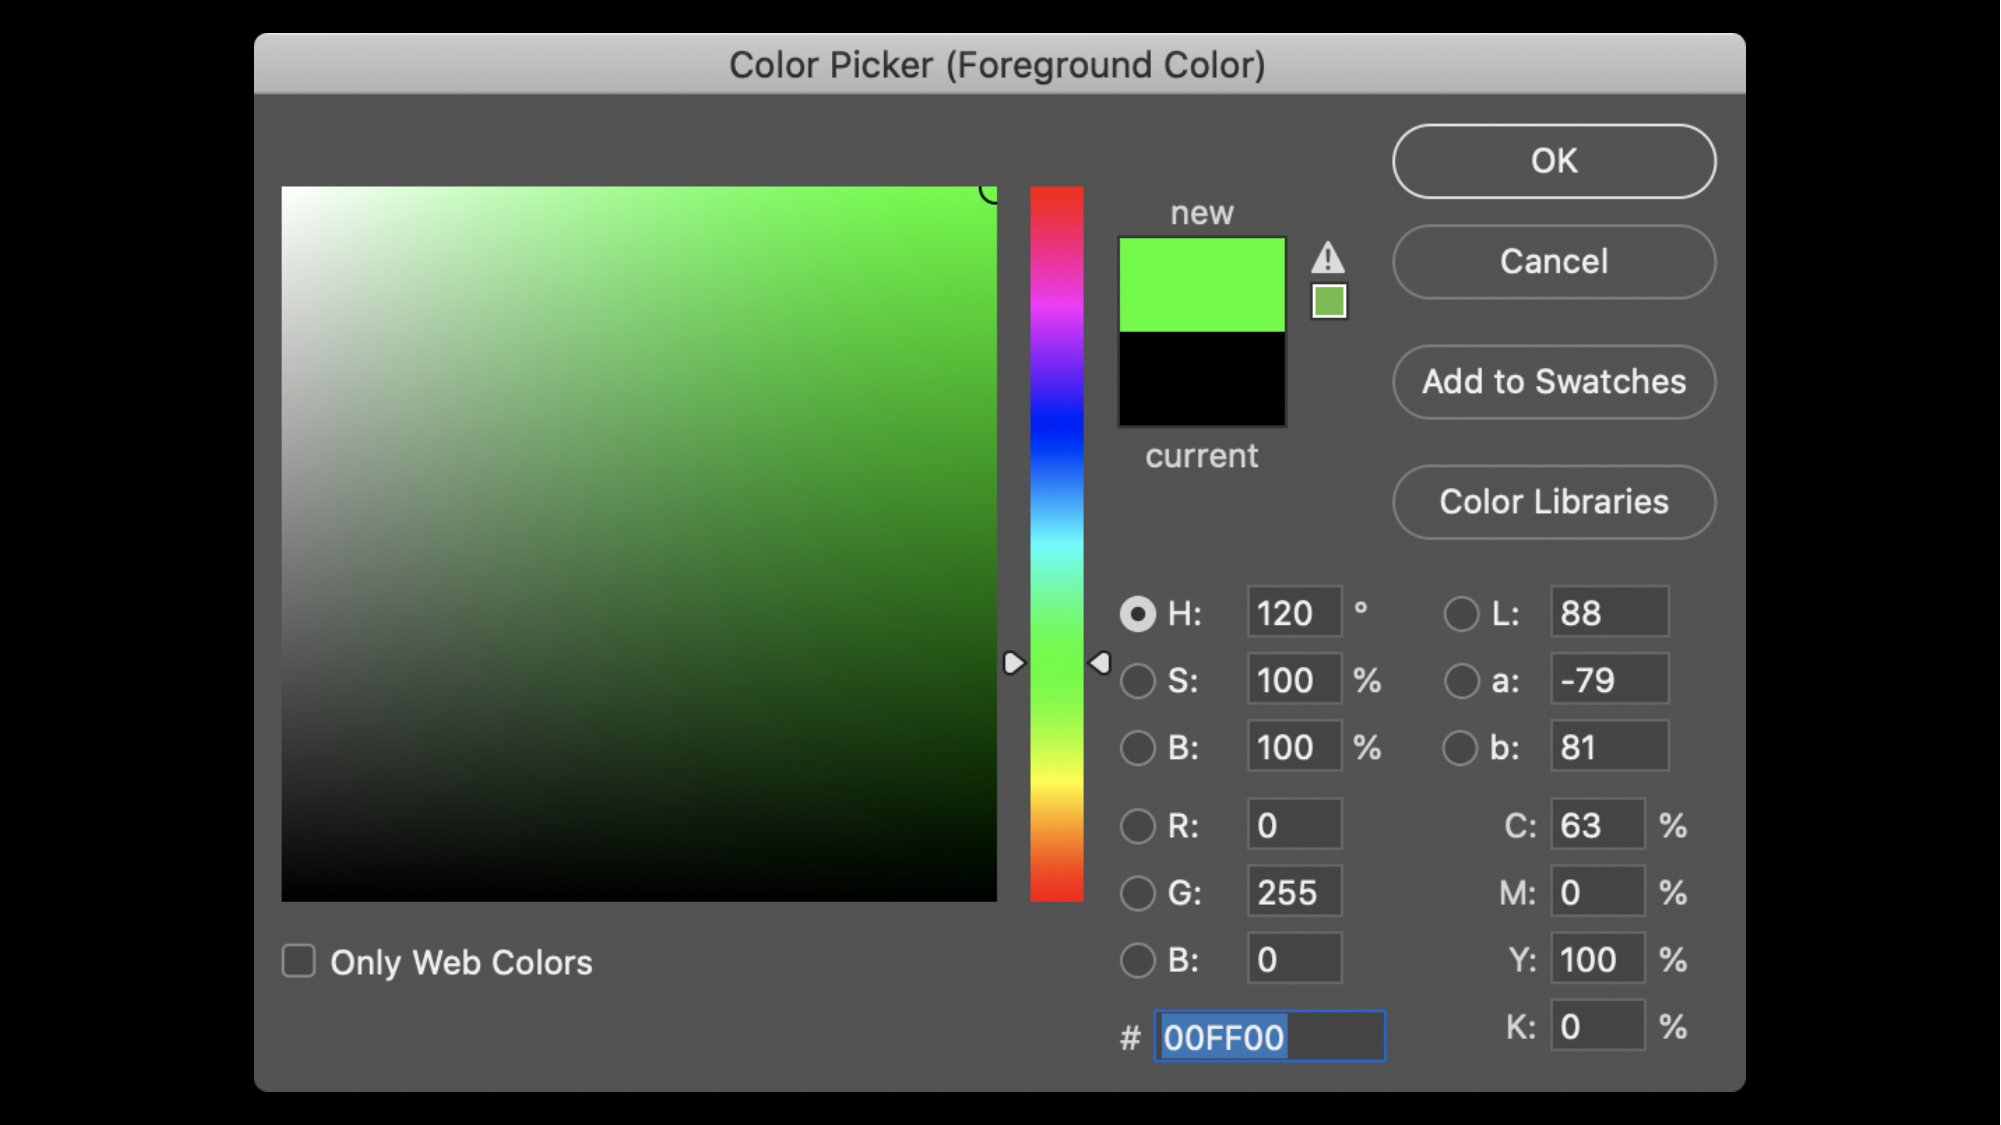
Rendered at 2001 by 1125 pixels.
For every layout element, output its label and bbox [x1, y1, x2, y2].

picture [254, 33, 1746, 1092]
